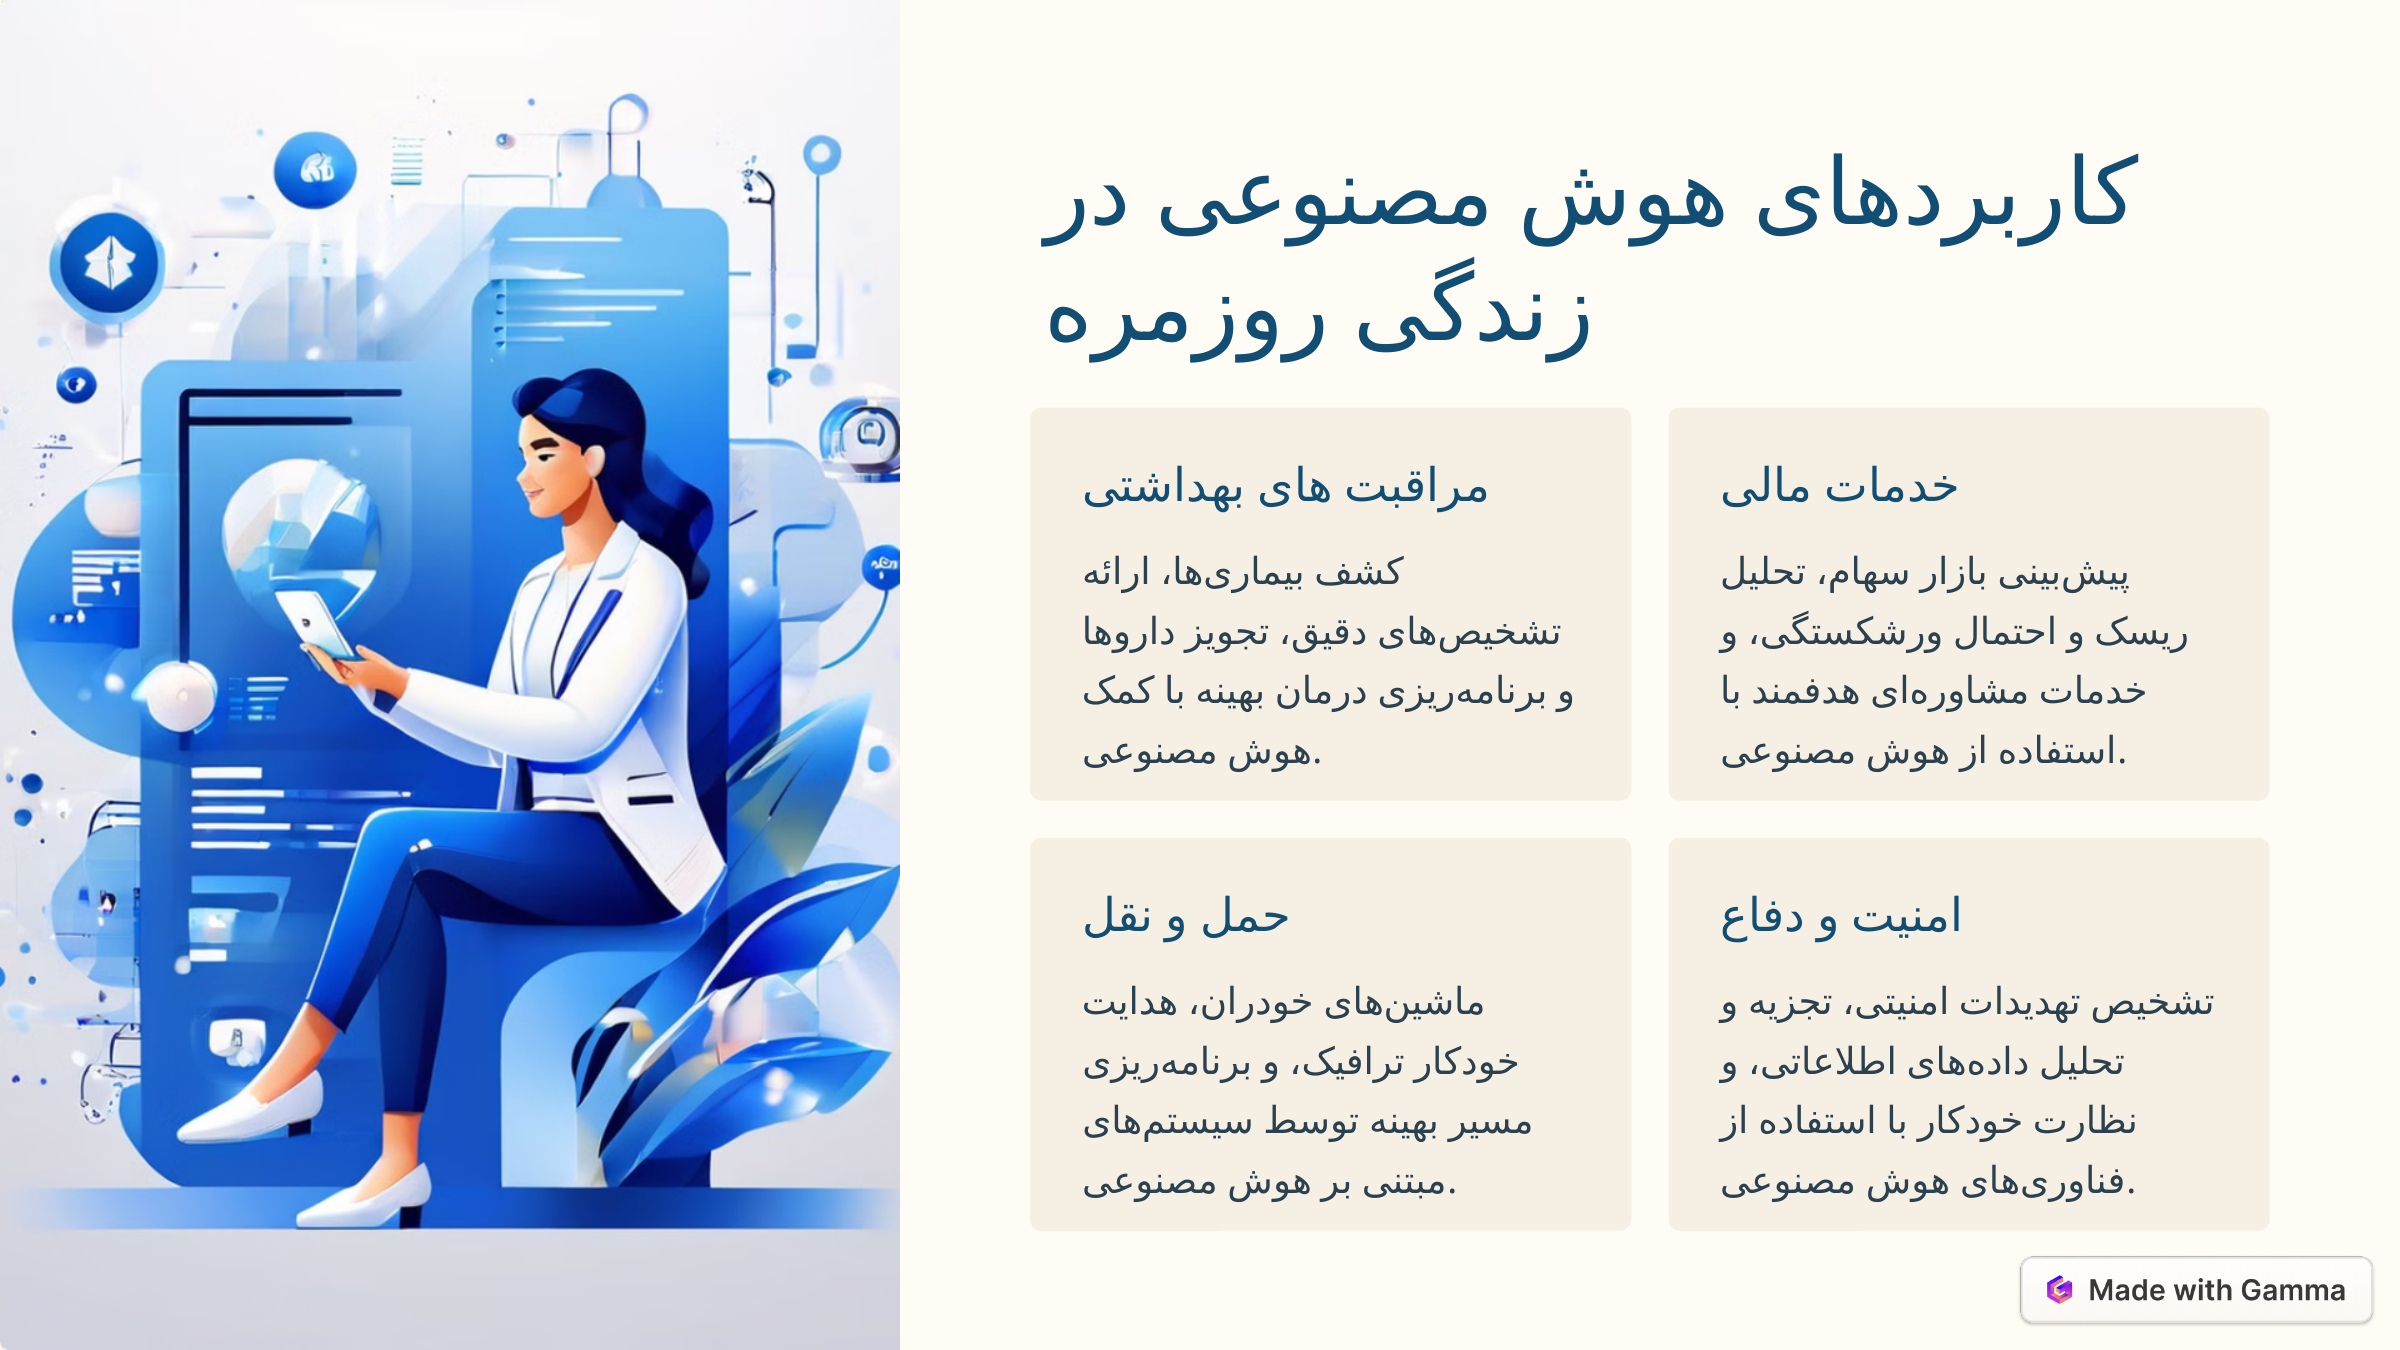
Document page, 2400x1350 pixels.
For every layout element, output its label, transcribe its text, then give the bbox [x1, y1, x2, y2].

text_box تشخیص تهدیدات امنیتی، تجزیه و تحلیل داده‌های اطلاعاتی، و نظارت خودکار با استفاده از فناوری‌های هوش مصنوعی. [1705, 955, 2233, 1194]
picture [2008, 1244, 2385, 1335]
text_box کشف بیماری‌ها، ارائه تشخیص‌های دقیق، تجویز داروها و برنامه‌ریزی درمان بهینه با کمک هوش مصنوعی. [1067, 525, 1595, 704]
text_box حمل و نقل [1067, 874, 1533, 933]
text_box [1668, 407, 2270, 801]
text_box [1668, 837, 2270, 1231]
text_box ماشین‌های خودران، هدایت خودکار ترافیک، و برنامه‌ریزی مسیر بهینه توسط سیستم‌های مبتنی بر هوش مصنوعی. [1067, 955, 1595, 1194]
text_box [900, 0, 2400, 1350]
text_box امنیت و دفاع [1705, 874, 2171, 933]
text_box مراقبت های بهداشتی [1067, 444, 1533, 503]
text_box کاربردهای هوش مصنوعی در زندگی روزمره [1030, 119, 2270, 352]
text_box [1030, 837, 1632, 1231]
picture [0, 0, 900, 1350]
text_box [1030, 407, 1632, 801]
text_box خدمات مالی [1705, 444, 2171, 503]
text_box پیش‌بینی بازار سهام، تحلیل ریسک و احتمال ورشکستگی، و خدمات مشاوره‌ای هدفمند با استفاده از هوش مصنوعی. [1705, 525, 2233, 764]
